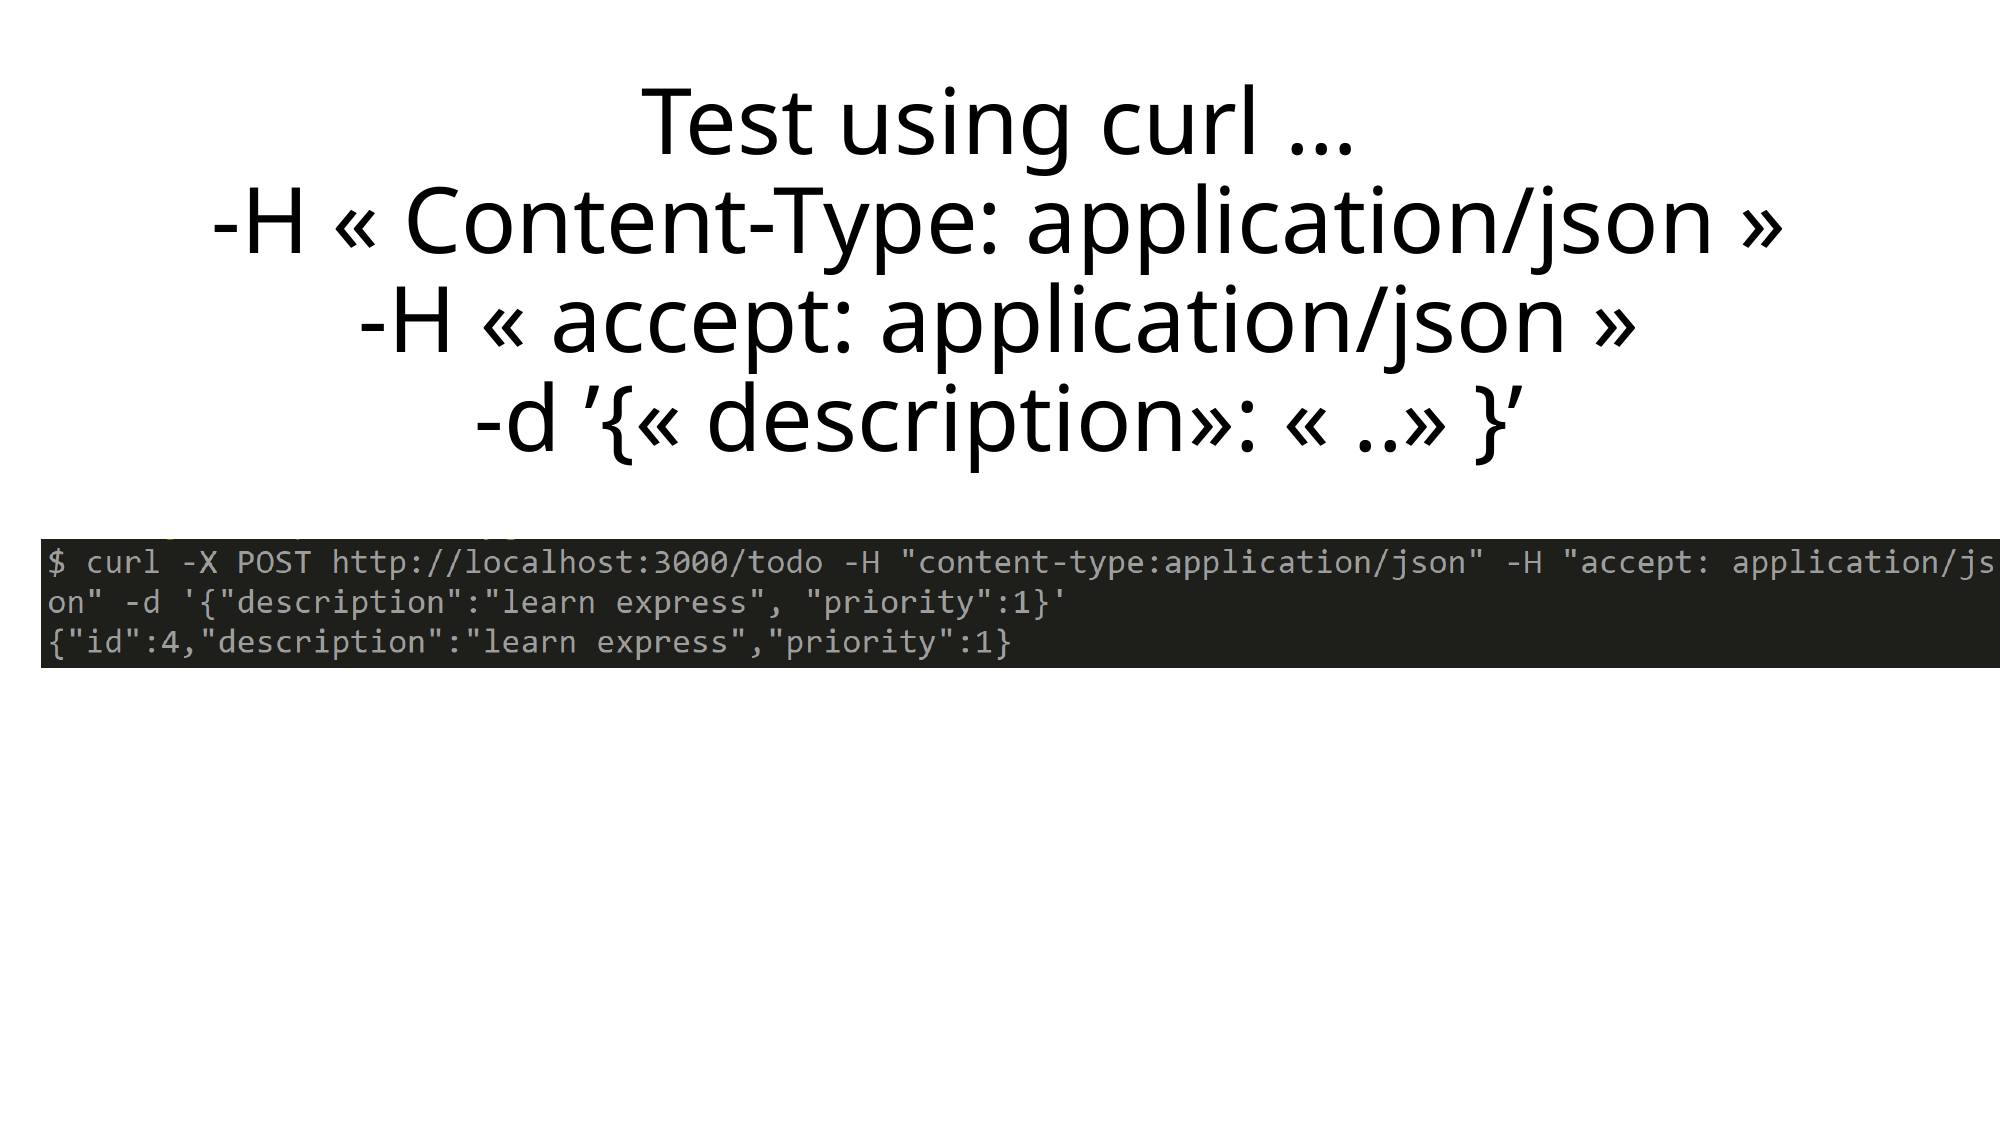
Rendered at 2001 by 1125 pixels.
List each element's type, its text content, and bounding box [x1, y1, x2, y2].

picture [41, 539, 2000, 668]
title Test using curl … -H « Content-Type: application/json » -H « accept: application/json » -d ’{« description»: « ..» }’ [137, 59, 1863, 488]
